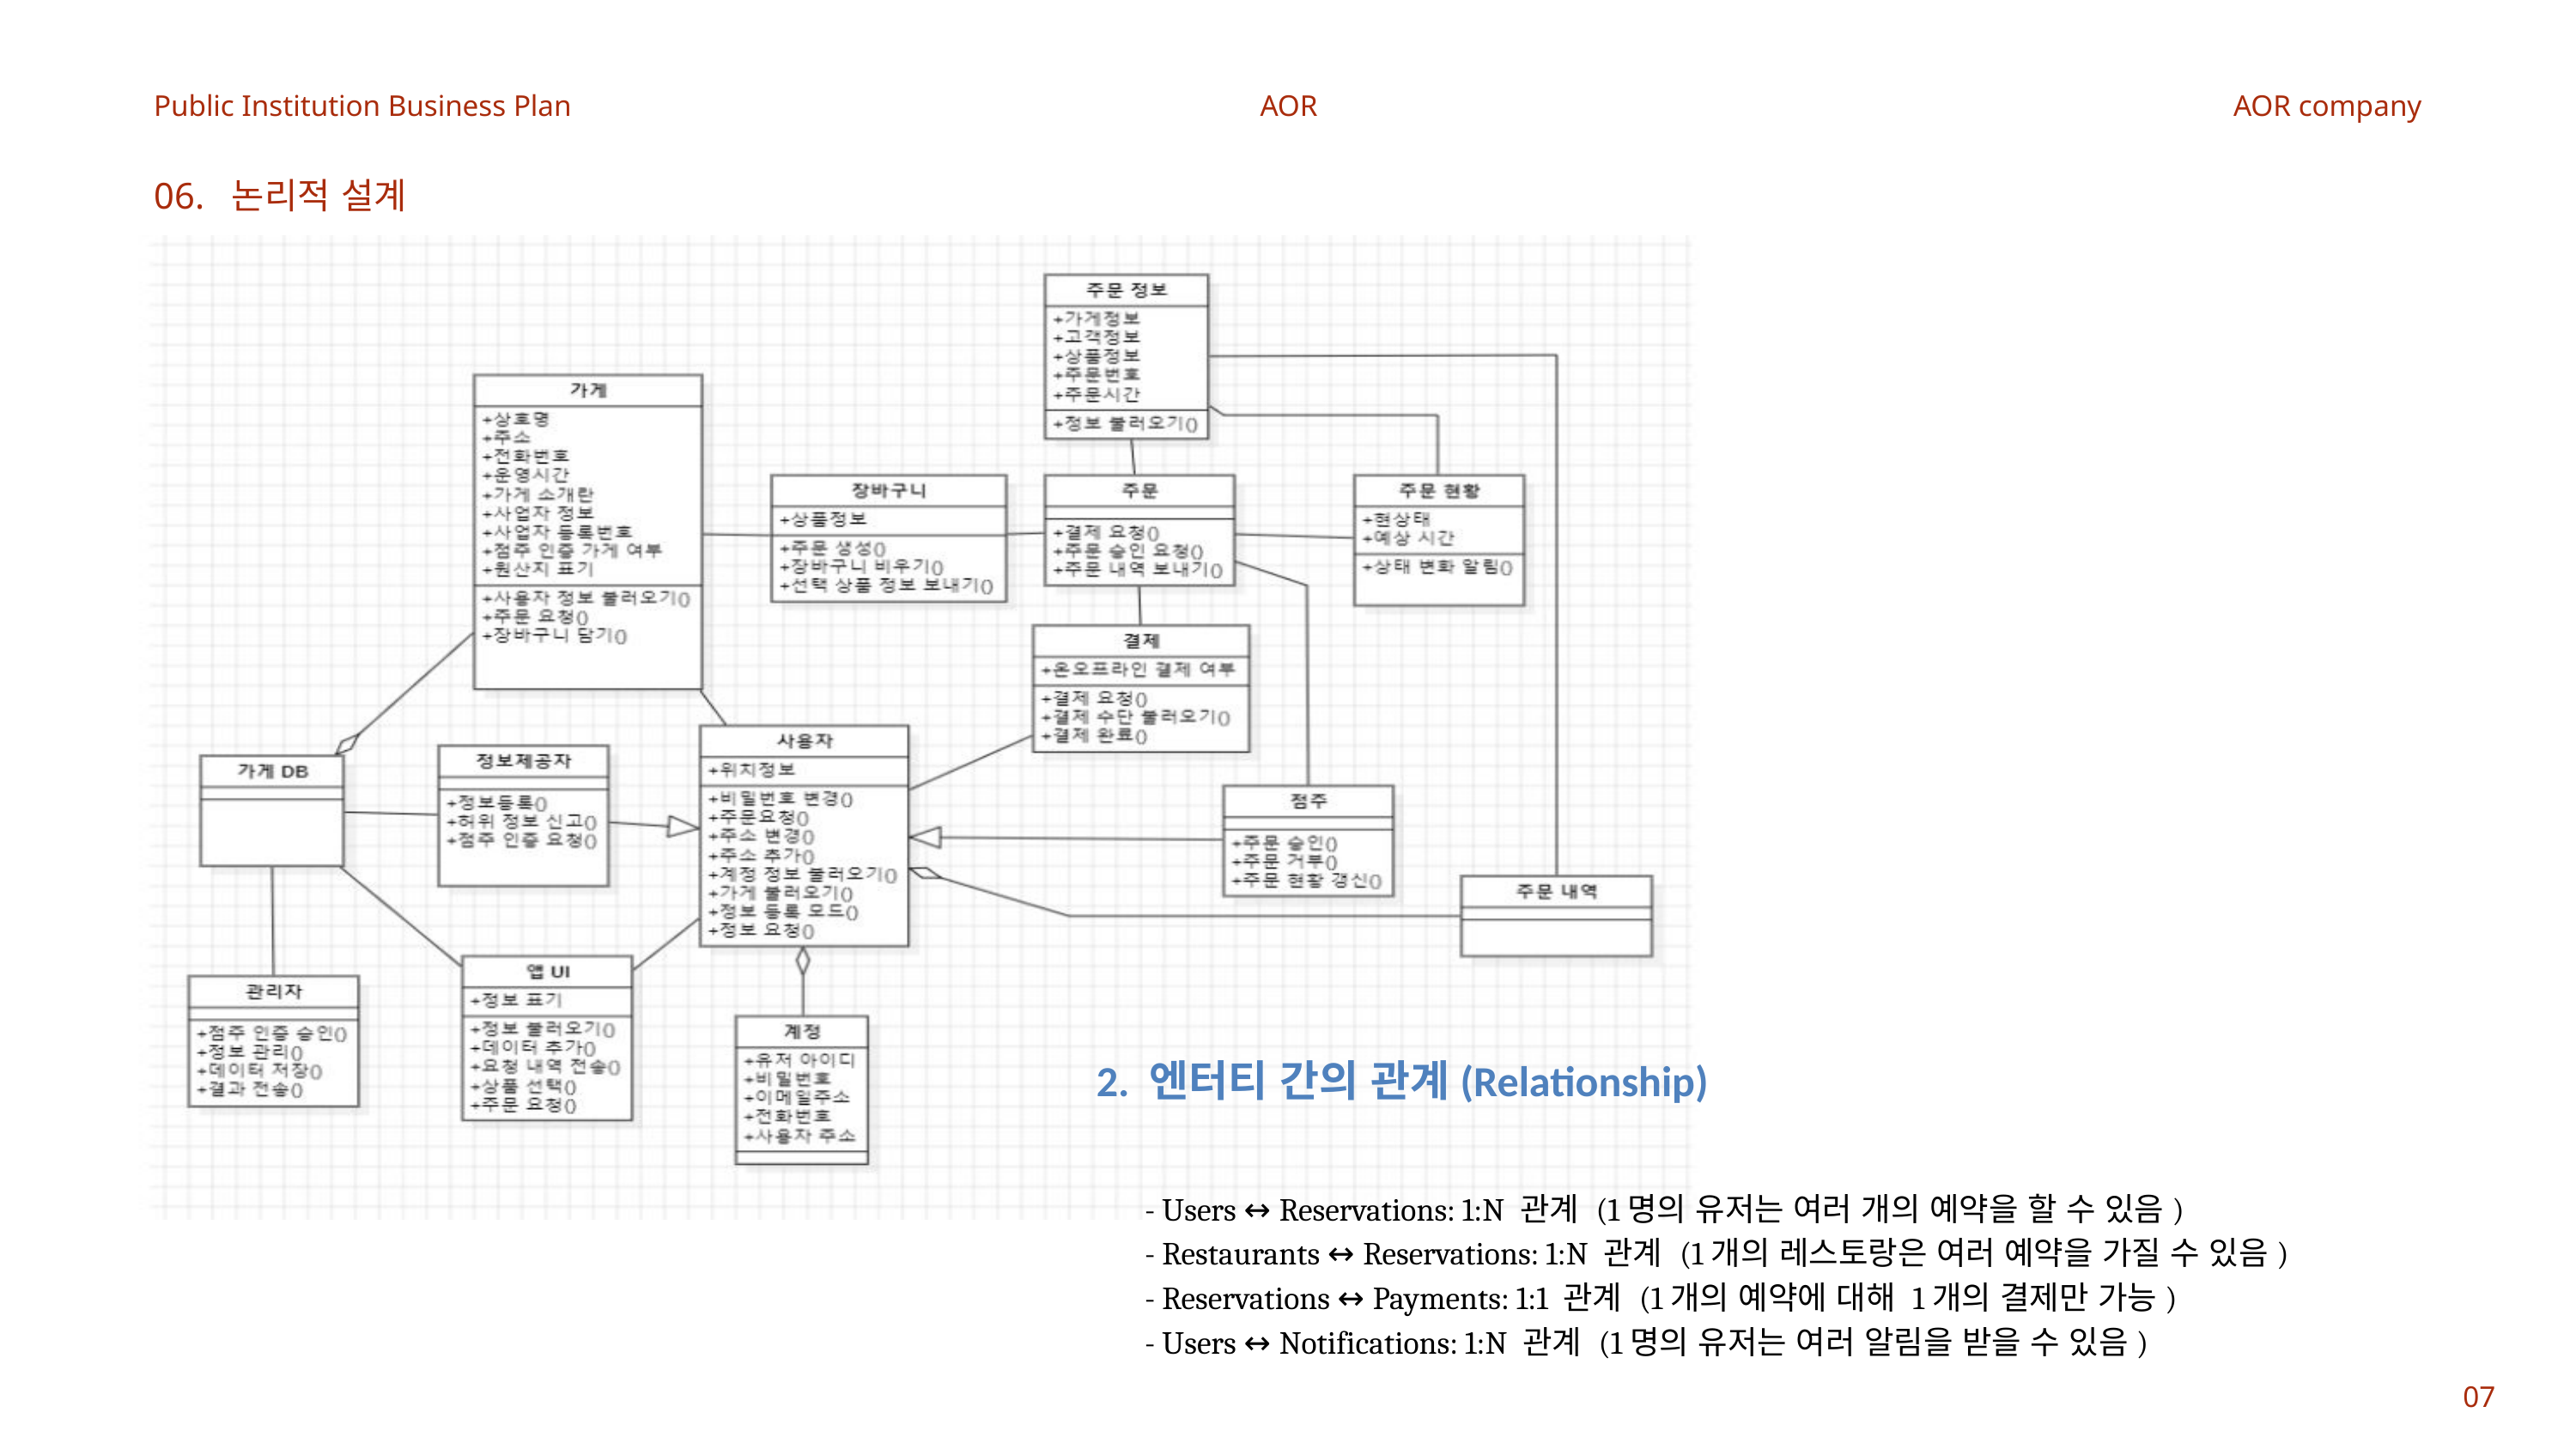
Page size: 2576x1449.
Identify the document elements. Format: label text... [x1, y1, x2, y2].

text_box AOR company [1987, 82, 2422, 124]
text_box 2. 엔터티 간의 관계(Relationship) - Users ↔ Reservations: 1:N 관계 (1명의 유저는 여러 개의 예약을 할 수 있음) - Restaurants ↔ Reservations: 1:N 관계 (1개의 레스토랑은 여러 예약을 가질 수 있음) - Reservations ↔ Payments: 1:1 관계 (1개의 예약에 대해 1개의 결제만 가능) - Users ↔ Notifications: 1:N 관계 (1명의 유저는 여러 알림을 받을 수 있음) [1084, 1040, 2458, 1367]
text_box 06. 논리적 설계 [154, 166, 956, 231]
picture [84, 235, 1771, 1221]
text_box 07 [2413, 1373, 2496, 1415]
text_box Public Institution Business Plan [154, 82, 653, 124]
text_box AOR [1157, 82, 1421, 124]
